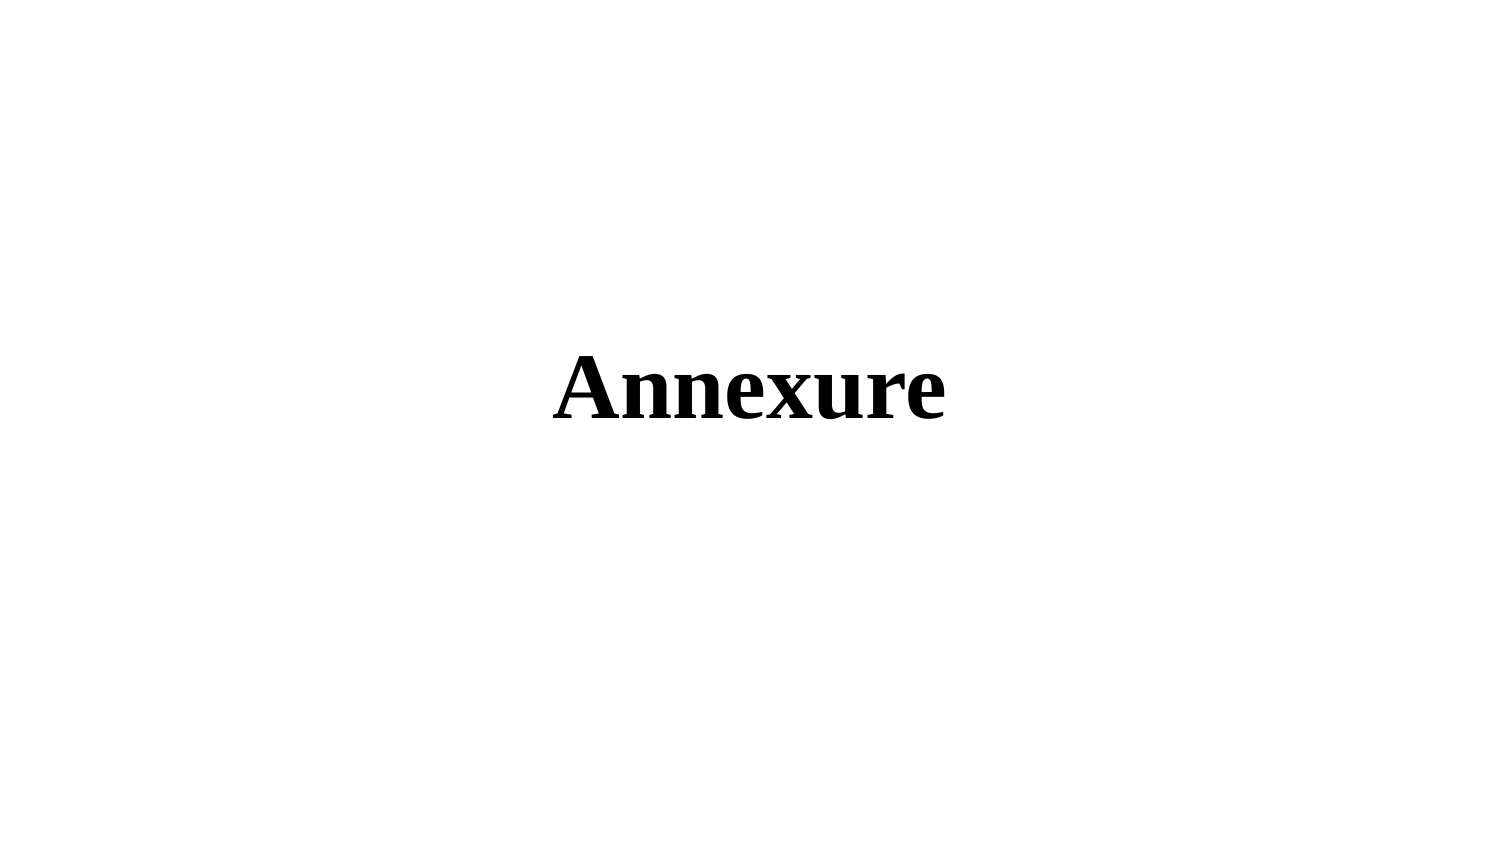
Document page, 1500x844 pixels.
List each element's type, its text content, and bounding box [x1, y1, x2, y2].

title Annexure [74, 341, 1426, 421]
